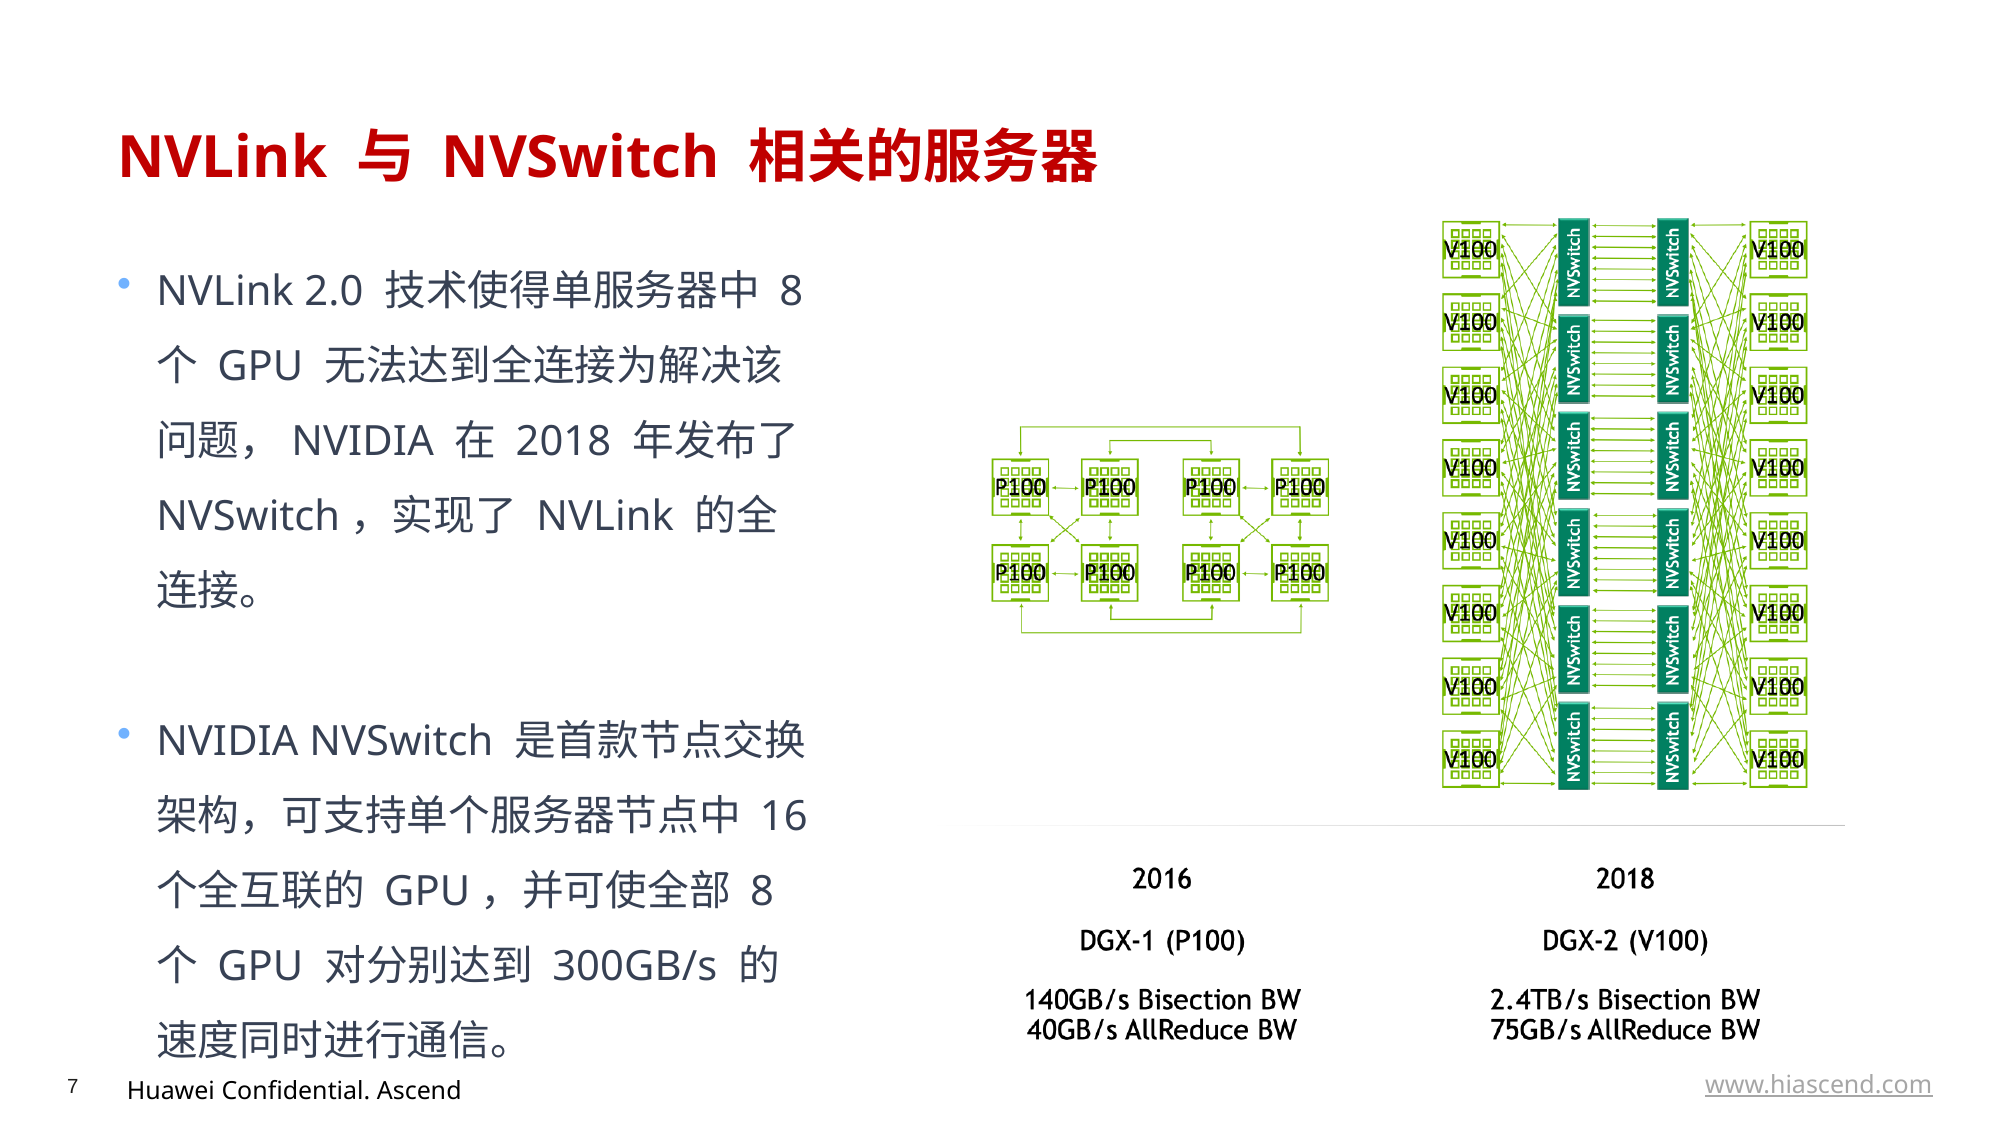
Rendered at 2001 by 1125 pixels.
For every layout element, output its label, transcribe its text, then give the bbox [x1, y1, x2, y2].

picture [917, 204, 1846, 1060]
title NVLink 与 NVSwitch 相关的服务器 [102, 111, 1901, 209]
list NVLink 2.0 技术使得单服务器中 8 个 GPU 无法达到全连接为解决该问题，NVIDIA 在 2018 年发布了 NVSwitch，实现了 NVLink 的全连接。 NVIDIA NVSwitch 是首款节点交换架构，可支持单个服务器节点中 16 个全互联的 GPU，并可使全部 8 个 GPU 对分别达到 300GB/s 的速度同时进行通信。 [102, 231, 824, 988]
